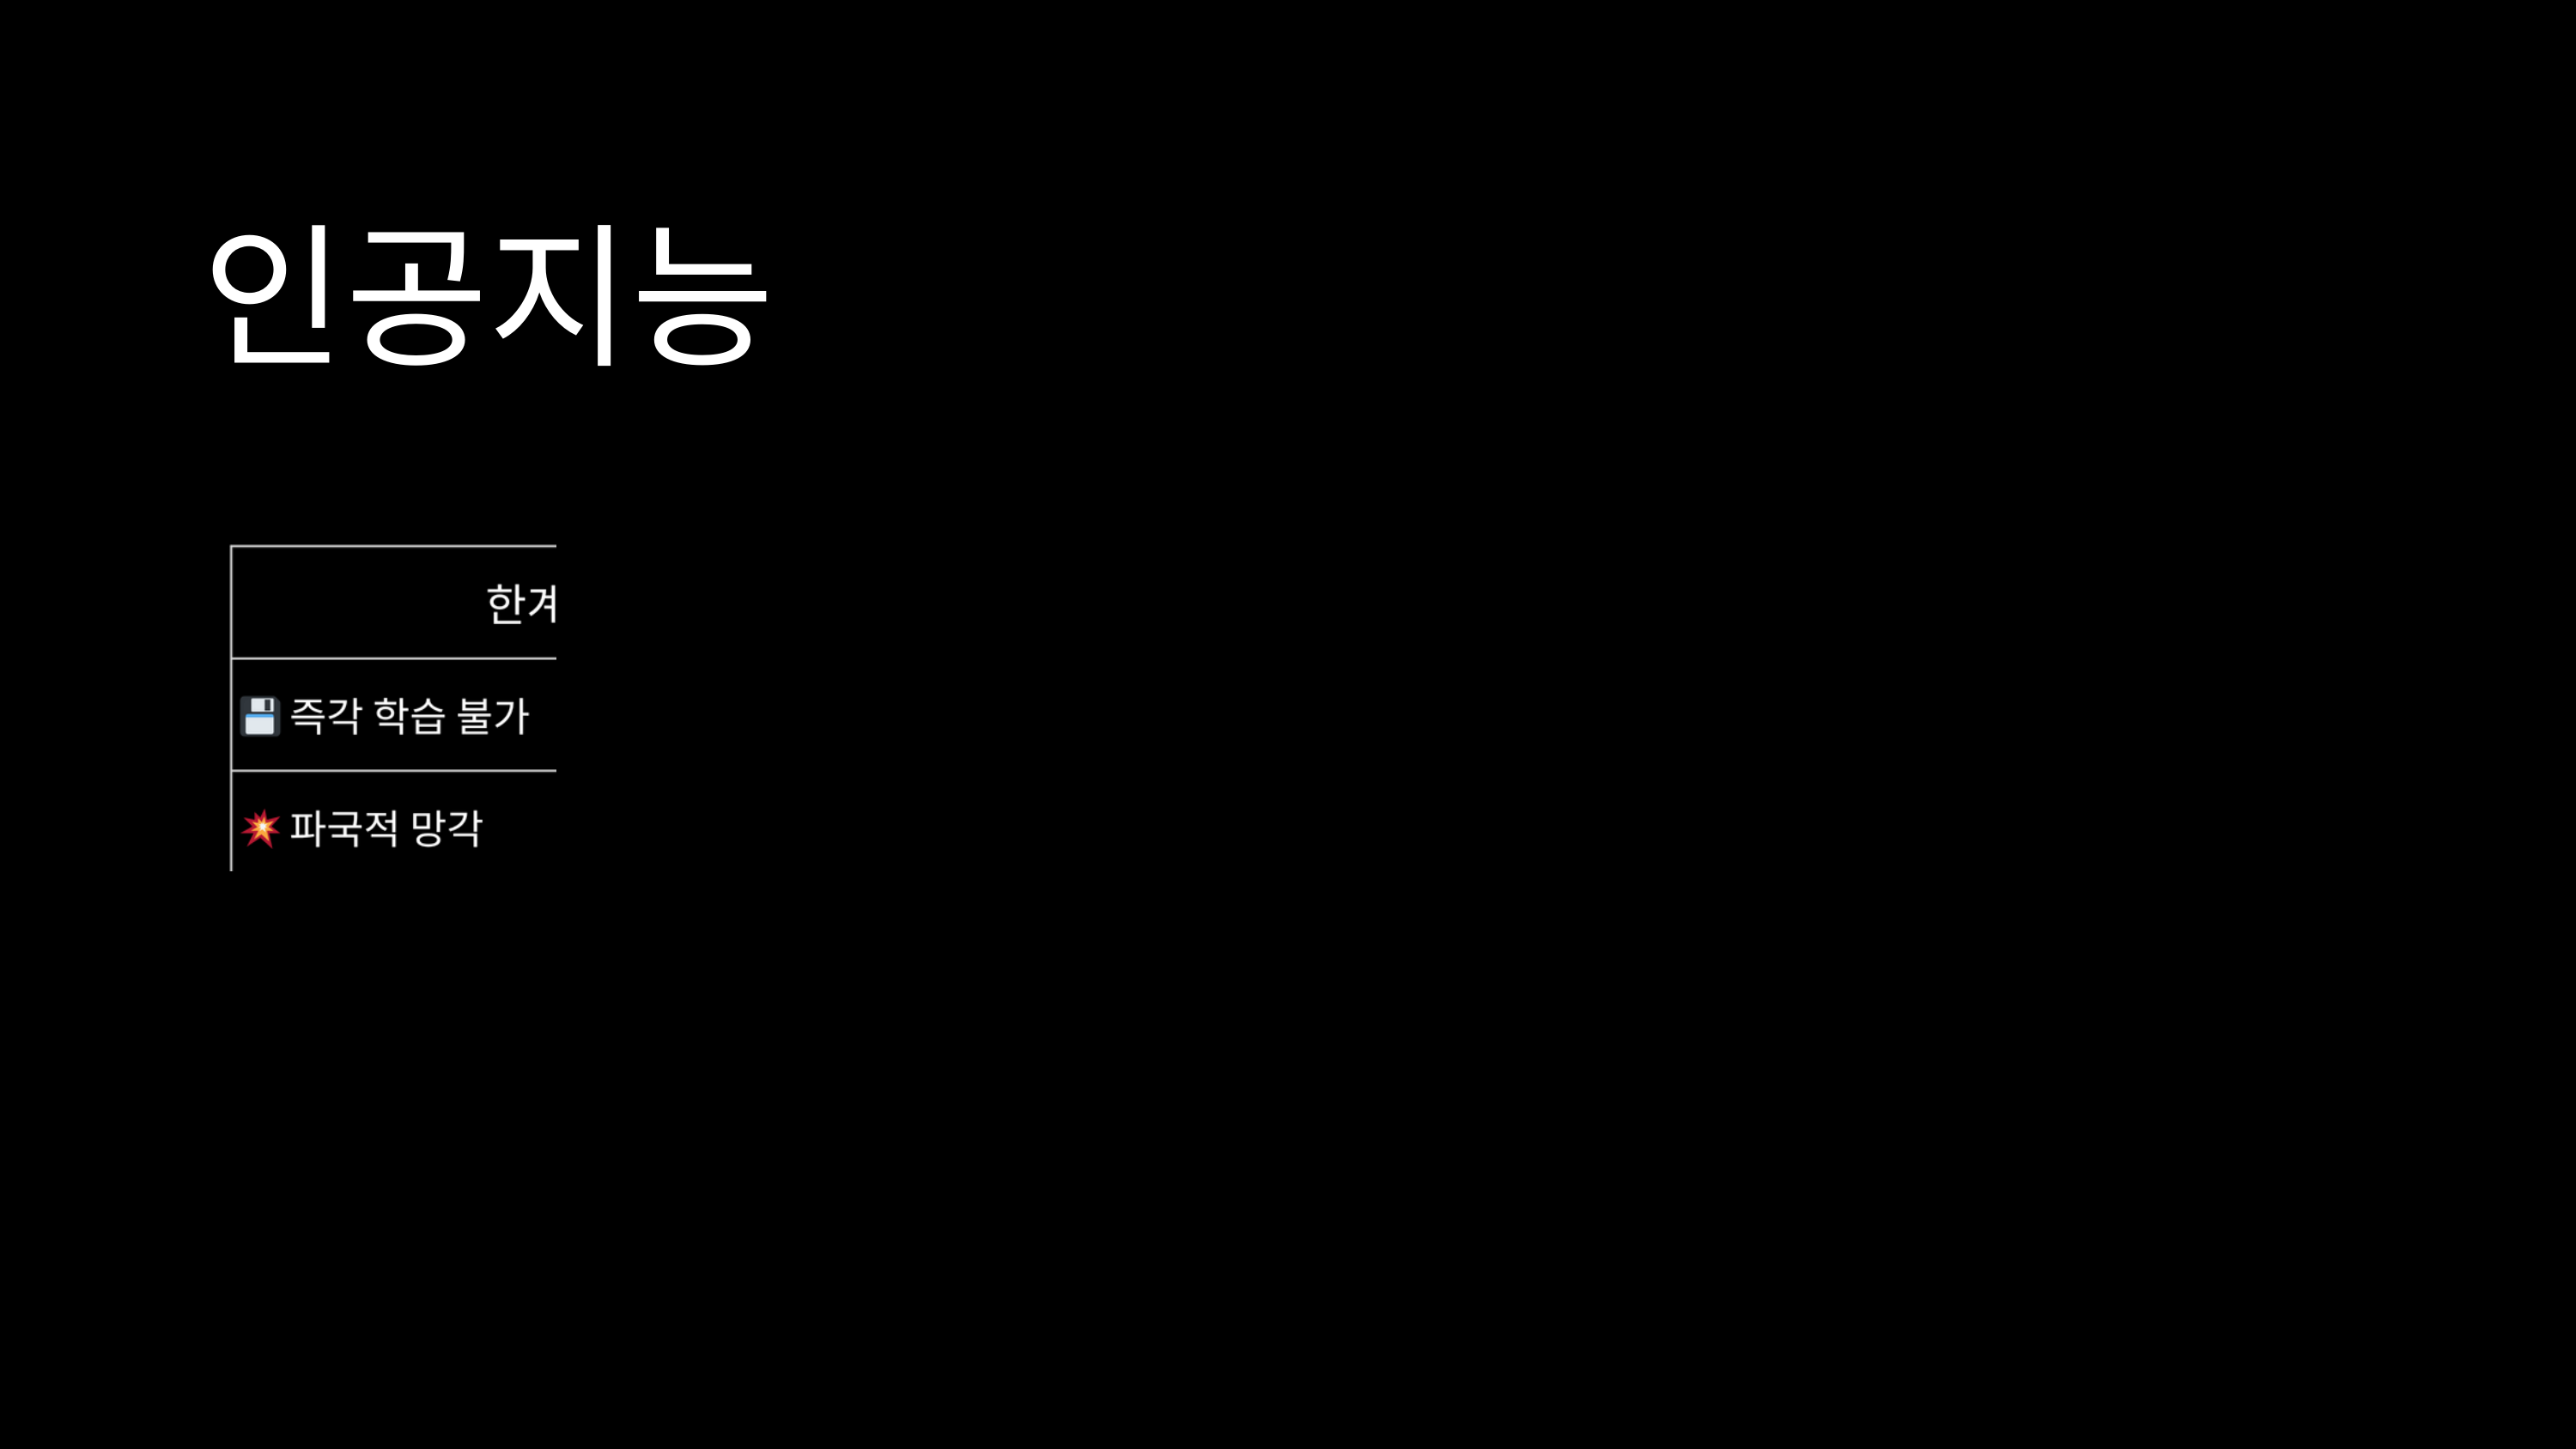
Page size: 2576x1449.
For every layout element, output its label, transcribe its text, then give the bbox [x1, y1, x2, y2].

text_box 인공지능 [202, 237, 1462, 385]
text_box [202, 517, 557, 872]
